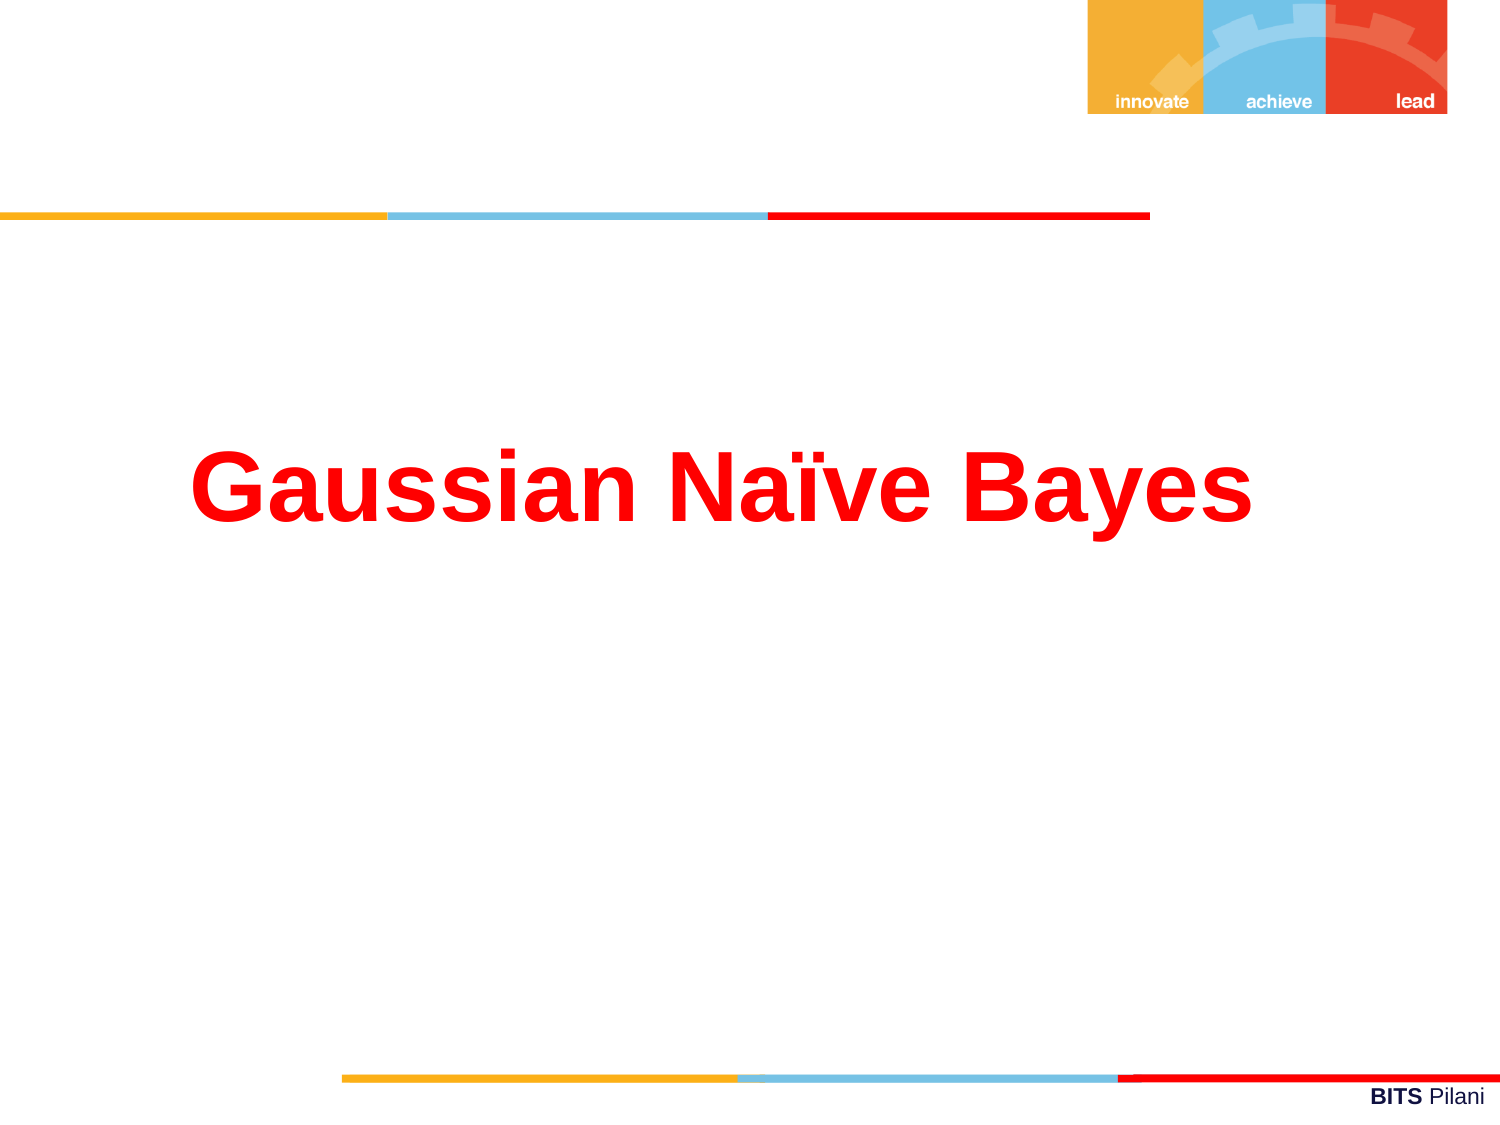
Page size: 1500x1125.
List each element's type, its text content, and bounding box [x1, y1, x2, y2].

text_box Gaussian Naïve Bayes [0, 414, 1446, 773]
picture [1087, 0, 1448, 114]
